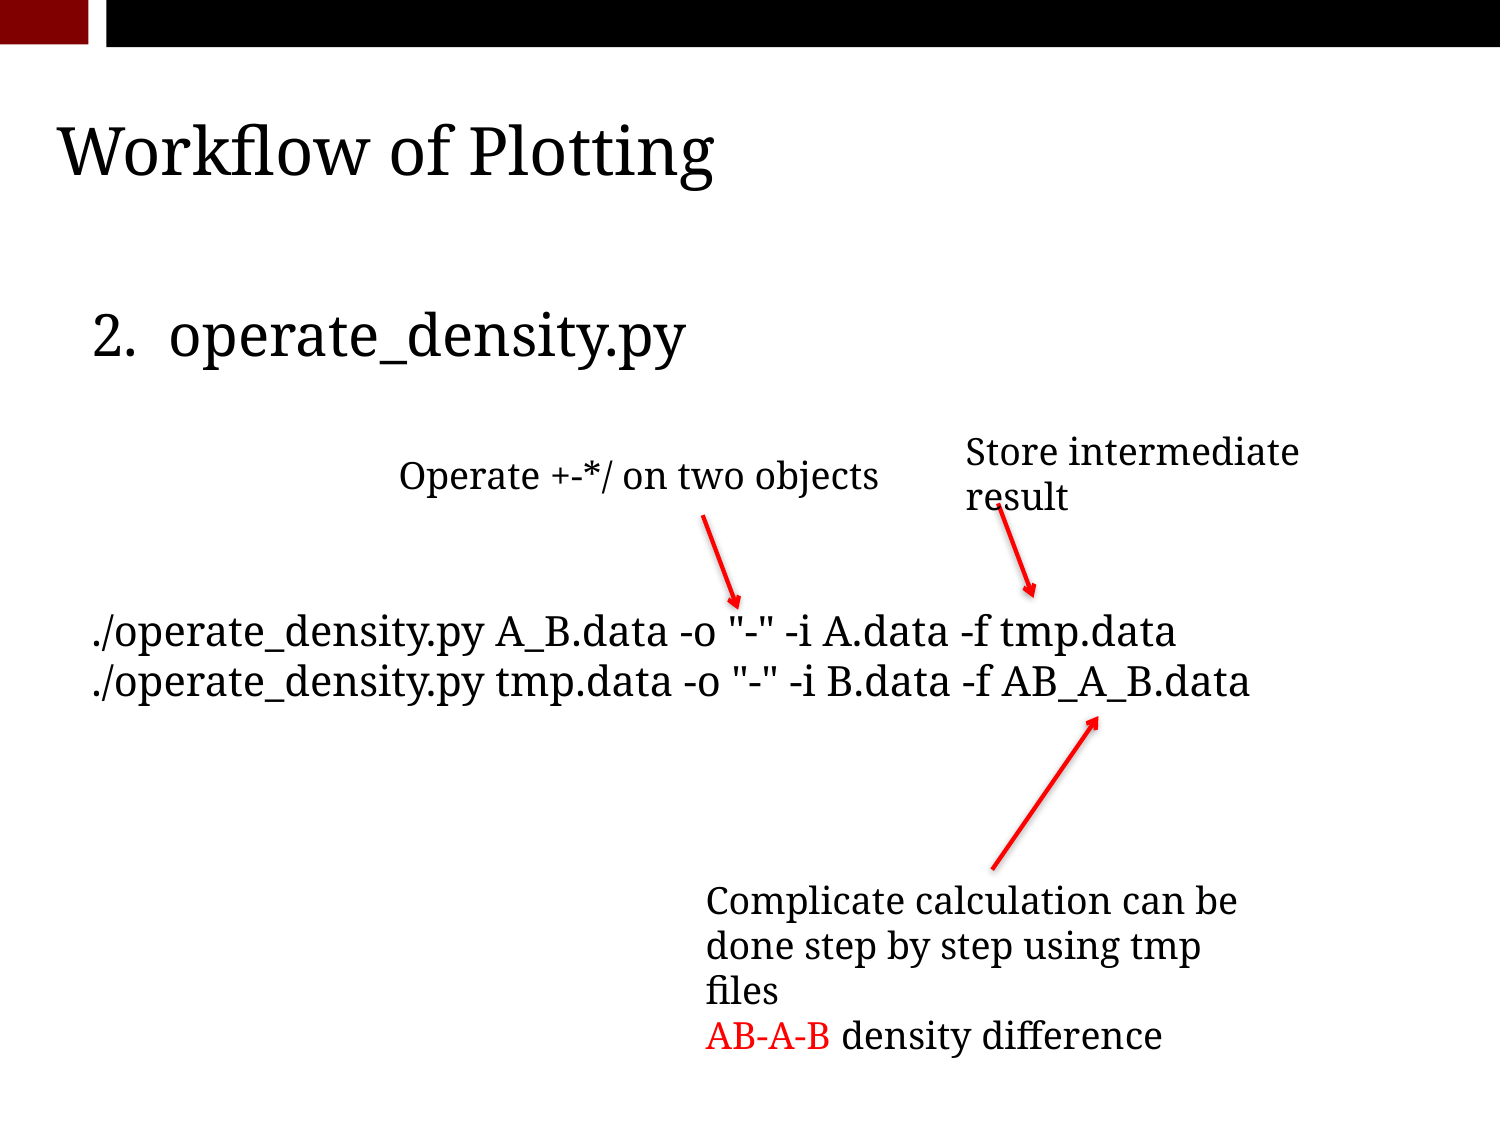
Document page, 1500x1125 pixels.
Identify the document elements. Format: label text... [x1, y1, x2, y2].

text_box Store intermediate result [950, 420, 1412, 526]
text_box 2. operate_density.py [76, 290, 1152, 376]
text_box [997, 503, 1034, 599]
text_box ./operate_density.py A_B.data -o "-" -i A.data -f tmp.data ./operate_density.py tmp.data -o "-" -i B.data -f AB_A_B.data [76, 527, 1424, 712]
text_box Operate +-*/ on two objects [383, 444, 950, 505]
text_box [106, 0, 1500, 48]
text_box [0, 0, 89, 45]
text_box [702, 514, 739, 610]
text_box Workflow of Plotting [41, 101, 1388, 197]
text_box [991, 715, 1099, 870]
text_box Complicate calculation can be done step by step using tmp files AB-A-B density difference [690, 869, 1294, 1065]
